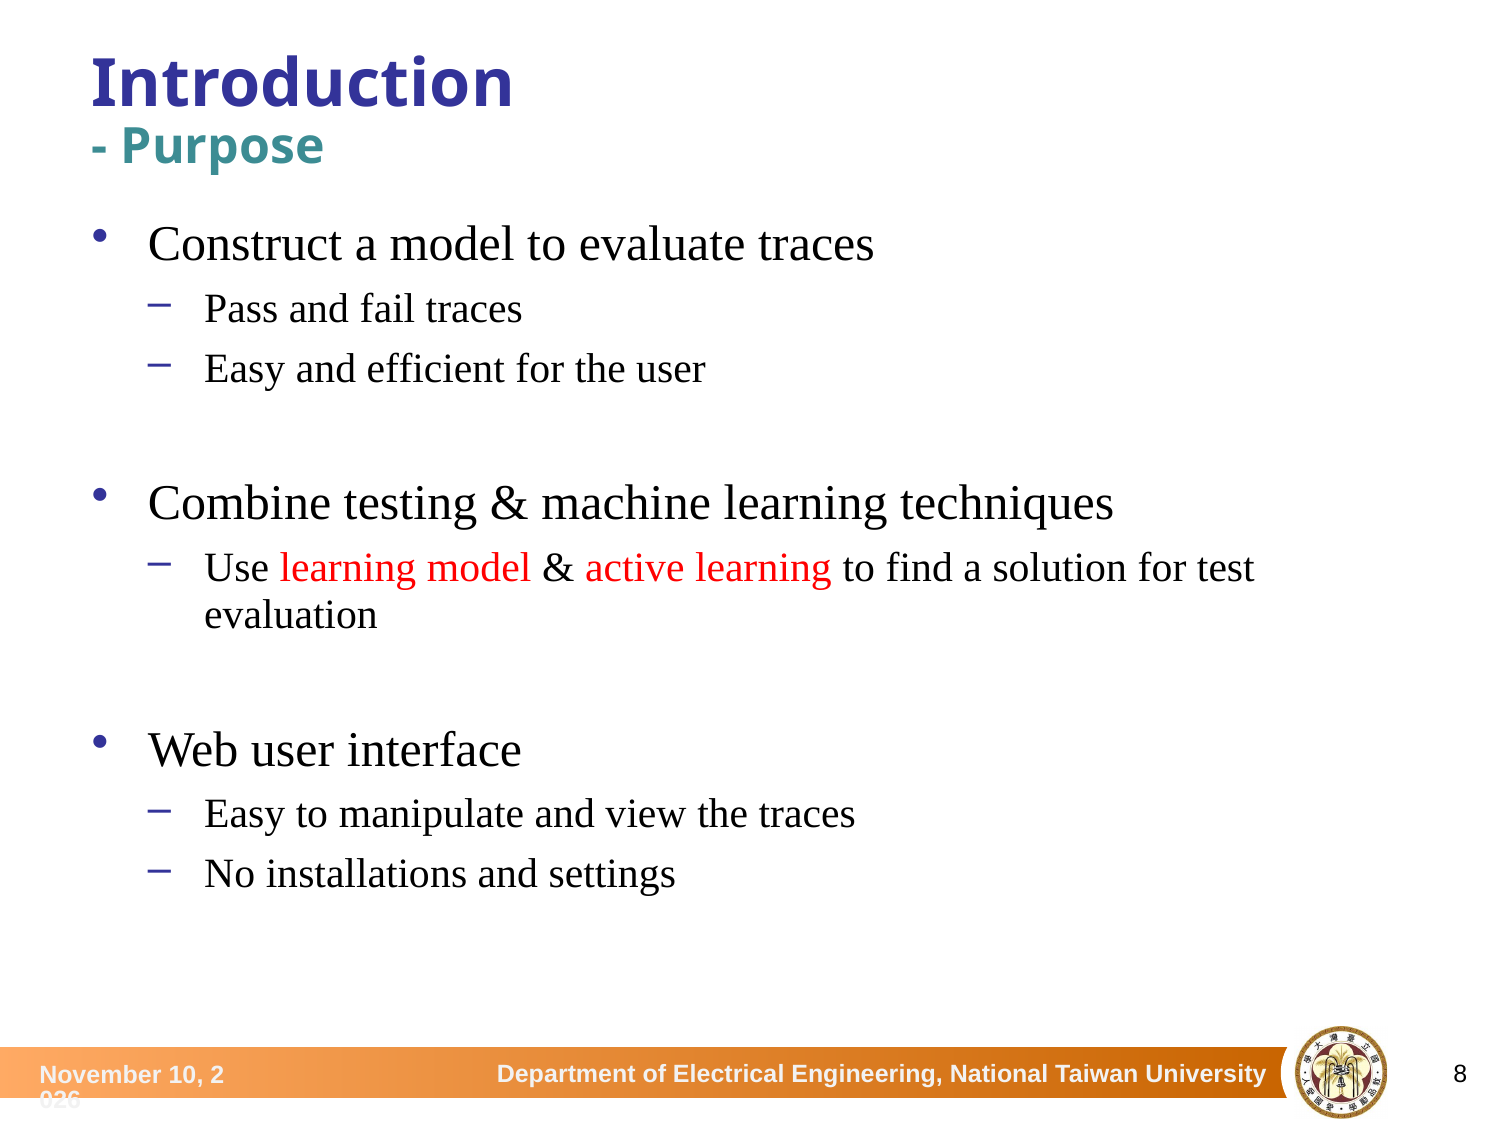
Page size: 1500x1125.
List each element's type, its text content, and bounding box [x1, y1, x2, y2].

picture [1294, 1026, 1388, 1119]
slide_number 8 [1340, 1033, 1483, 1112]
title Introduction - Purpose [76, 40, 1427, 183]
list Construct a model to evaluate traces Pass and fail traces Easy and efficient for the user Combine testing & machine learning techniques Use learning model & active learning to find a solution for test evaluation Web user interface Easy to manipulate and view the traces No installations and settings [76, 207, 1427, 976]
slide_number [24, 1046, 243, 1101]
